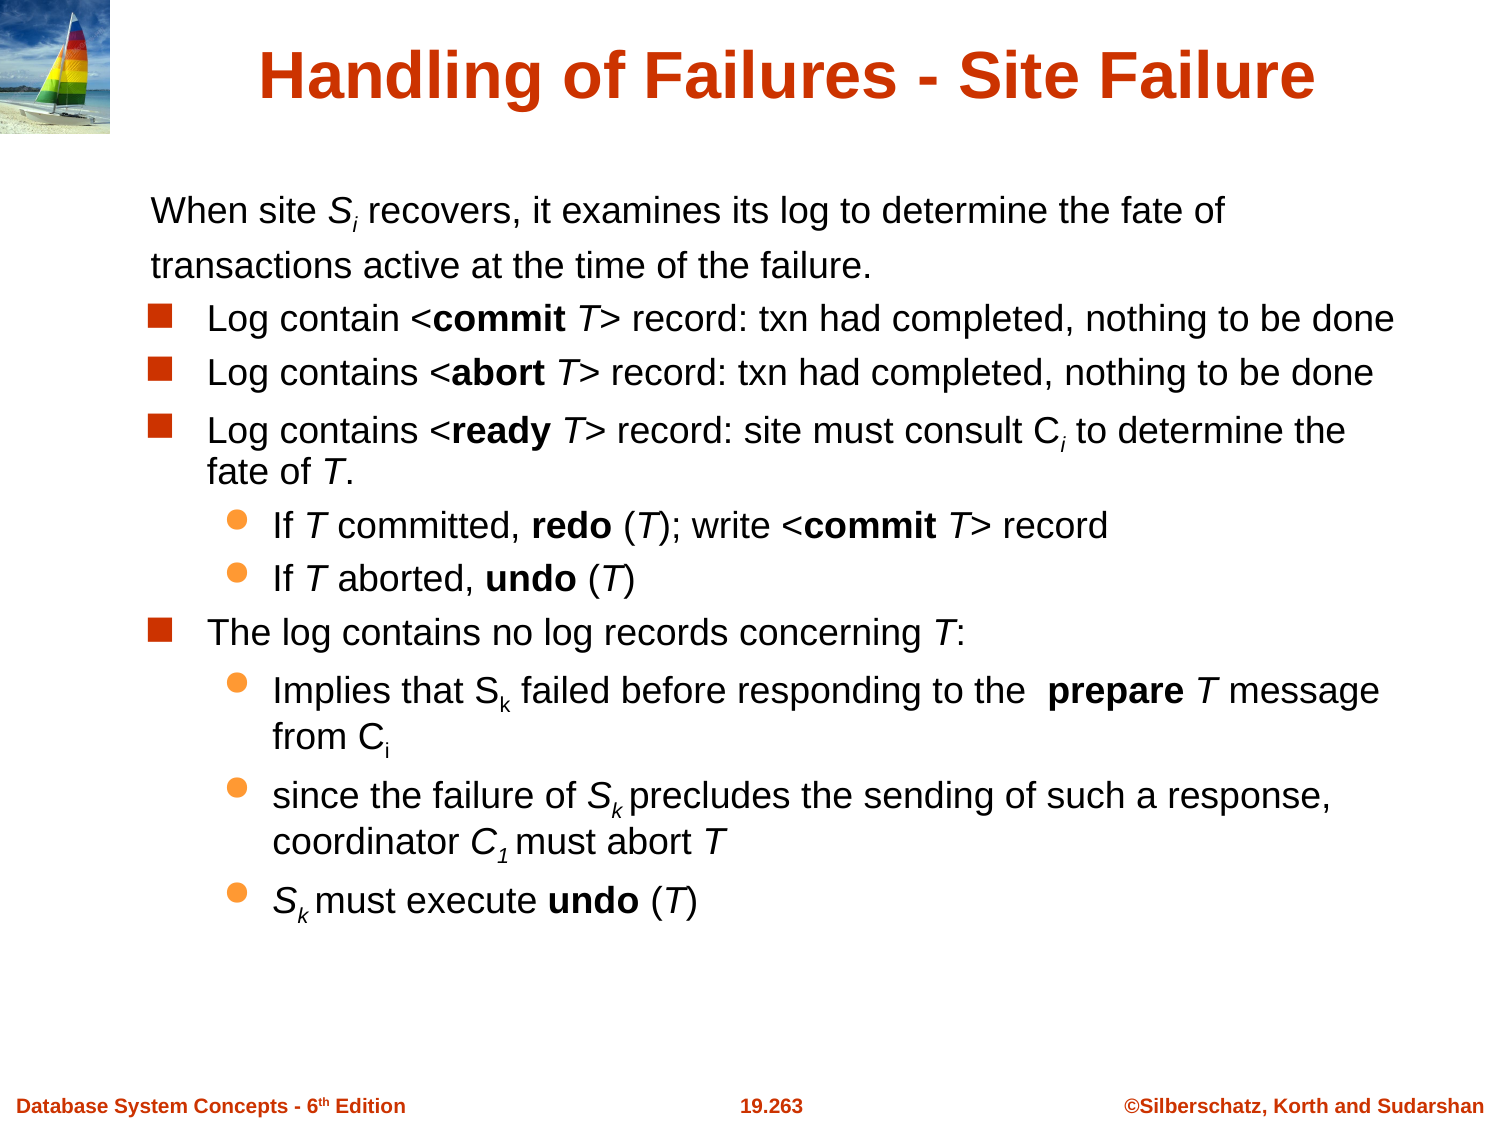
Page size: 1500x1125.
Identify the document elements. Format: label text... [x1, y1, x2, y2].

list When site Si recovers, it examines its log to determine the fate of transactions active at the time of the failure. Log contain <commit T> record: txn had completed, nothing to be done Log contains <abort T> record: txn had completed, nothing to be done Log contains <ready T> record: site must consult Ci to determine the fate of T. If T committed, redo (T); write <commit T> record If T aborted, undo (T) The log contains no log records concerning T: Implies that Sk failed before responding to the prepare T message from Ci since the failure of Sk precludes the sending of such a response, coordinator C1 must abort T Sk must execute undo (T) [135, 179, 1424, 980]
picture [0, 0, 110, 134]
title Handling of Failures - Site Failure [125, 18, 1452, 120]
